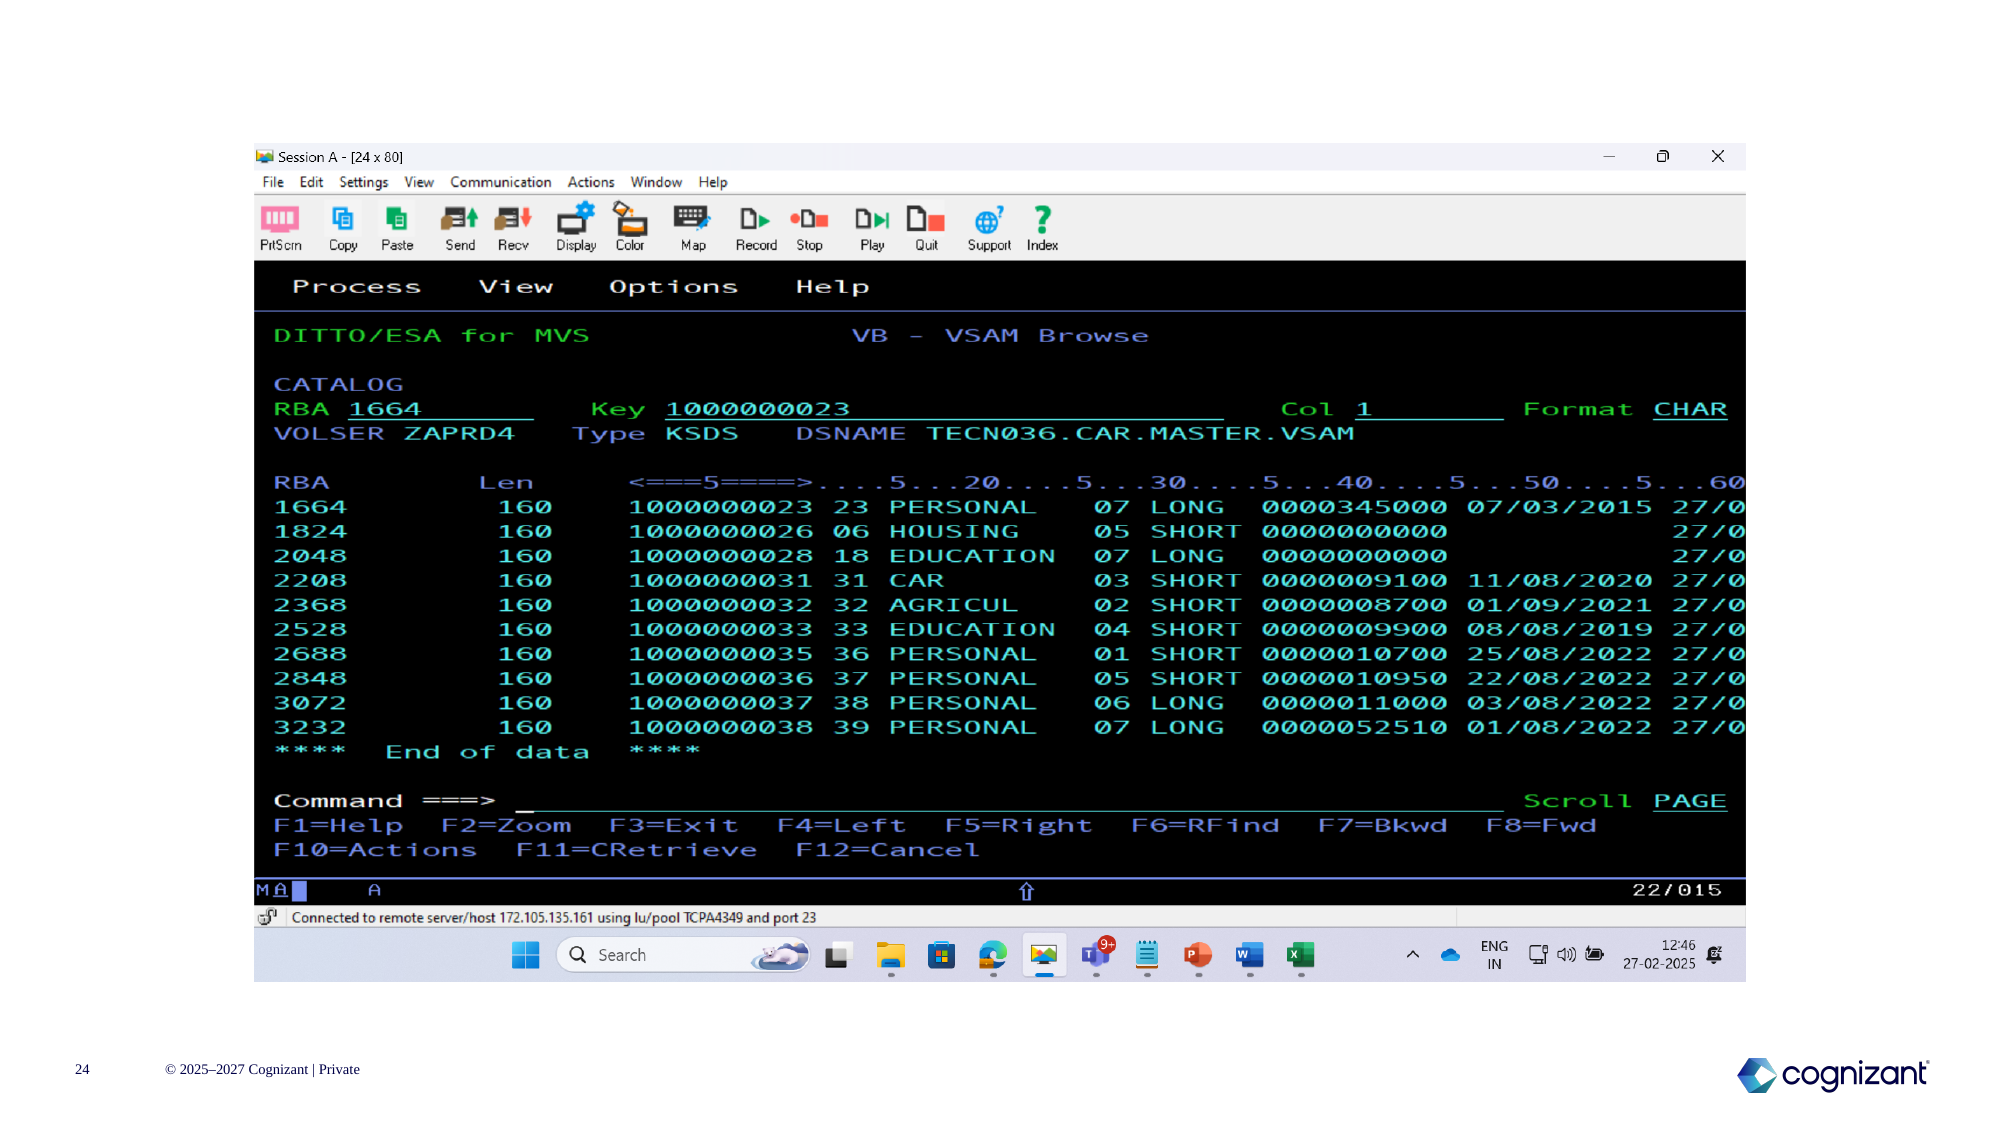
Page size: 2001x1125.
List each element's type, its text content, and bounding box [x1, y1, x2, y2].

slide_number 24 [75, 1050, 135, 1088]
picture [254, 142, 1746, 983]
footer © 2025–2027 Cognizant | Private [165, 1050, 456, 1088]
picture [1737, 1058, 1930, 1093]
